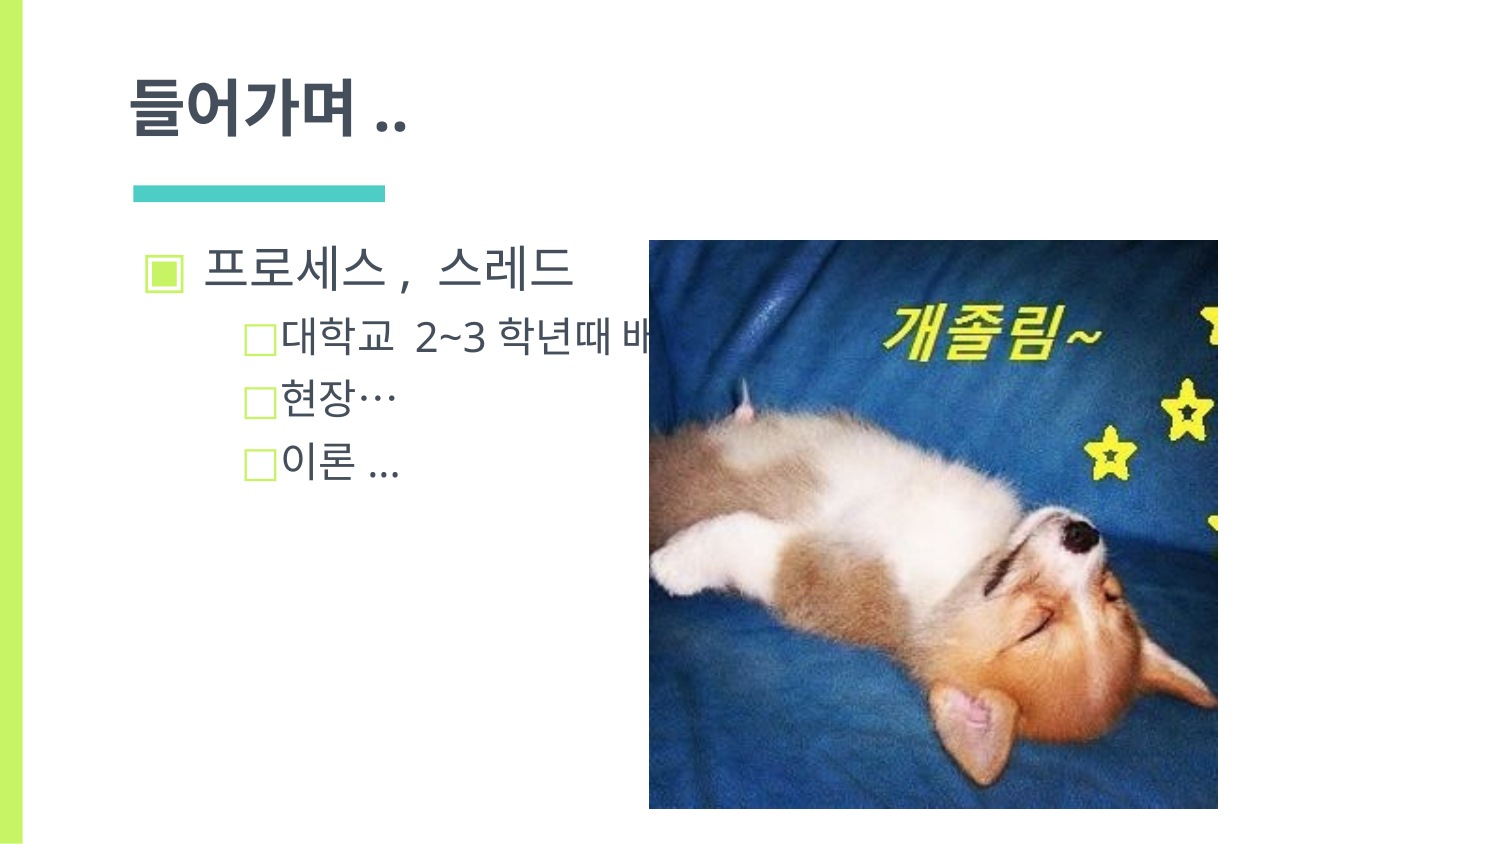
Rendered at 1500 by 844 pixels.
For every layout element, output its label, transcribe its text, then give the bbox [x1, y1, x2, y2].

list 프로세스, 스레드 대학교 2~3학년때 배우는 개념. 현장… 이론... [113, 222, 1387, 766]
title 들어가며.. [113, 0, 1387, 159]
picture [649, 240, 1218, 809]
